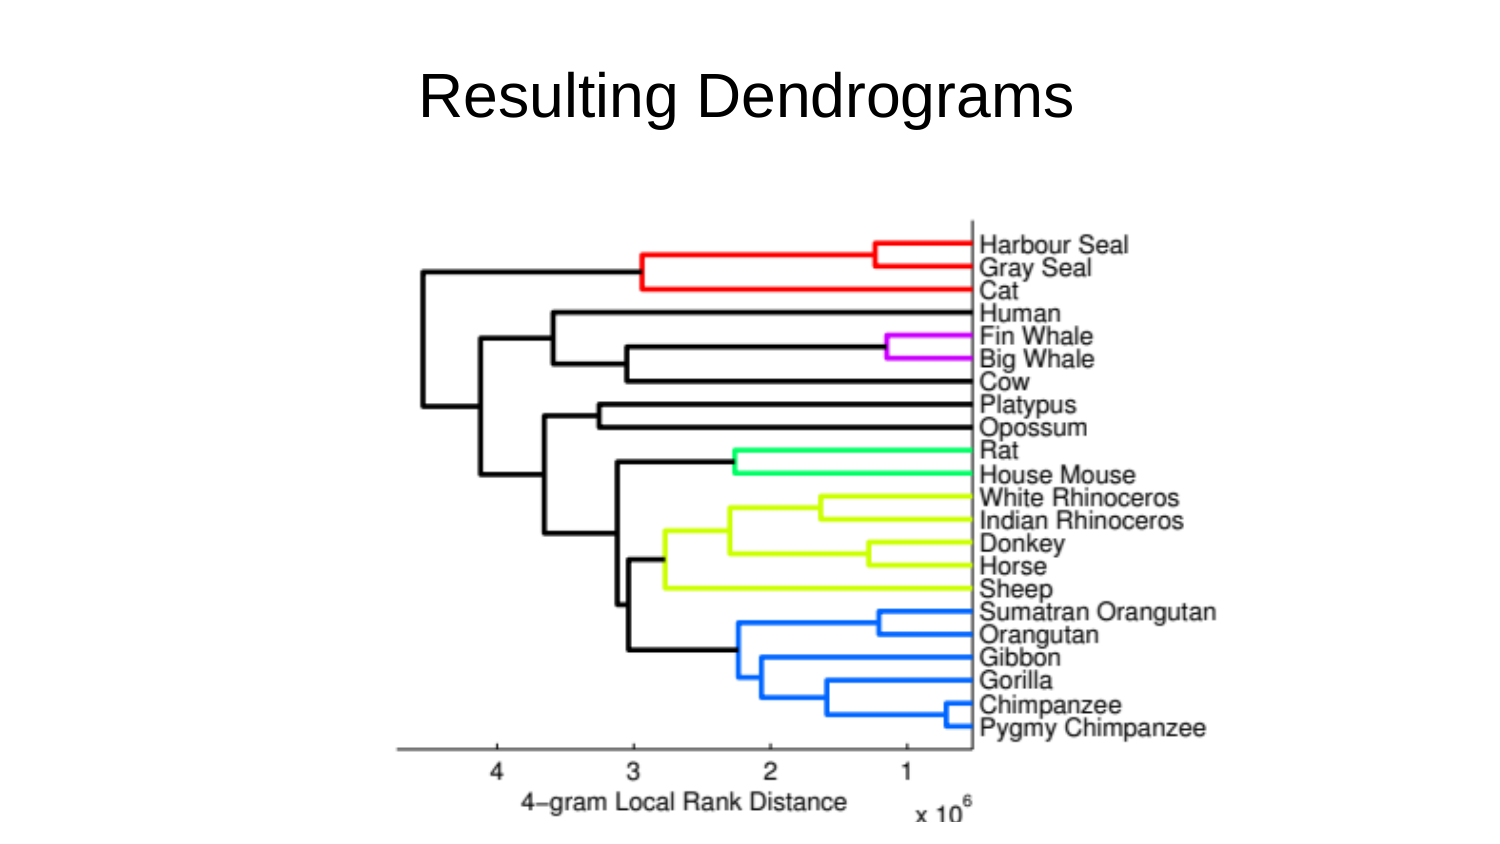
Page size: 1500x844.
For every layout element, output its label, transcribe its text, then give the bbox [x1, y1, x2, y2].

picture [274, 172, 1220, 822]
text_box Resulting Dendrograms [24, 21, 1470, 163]
